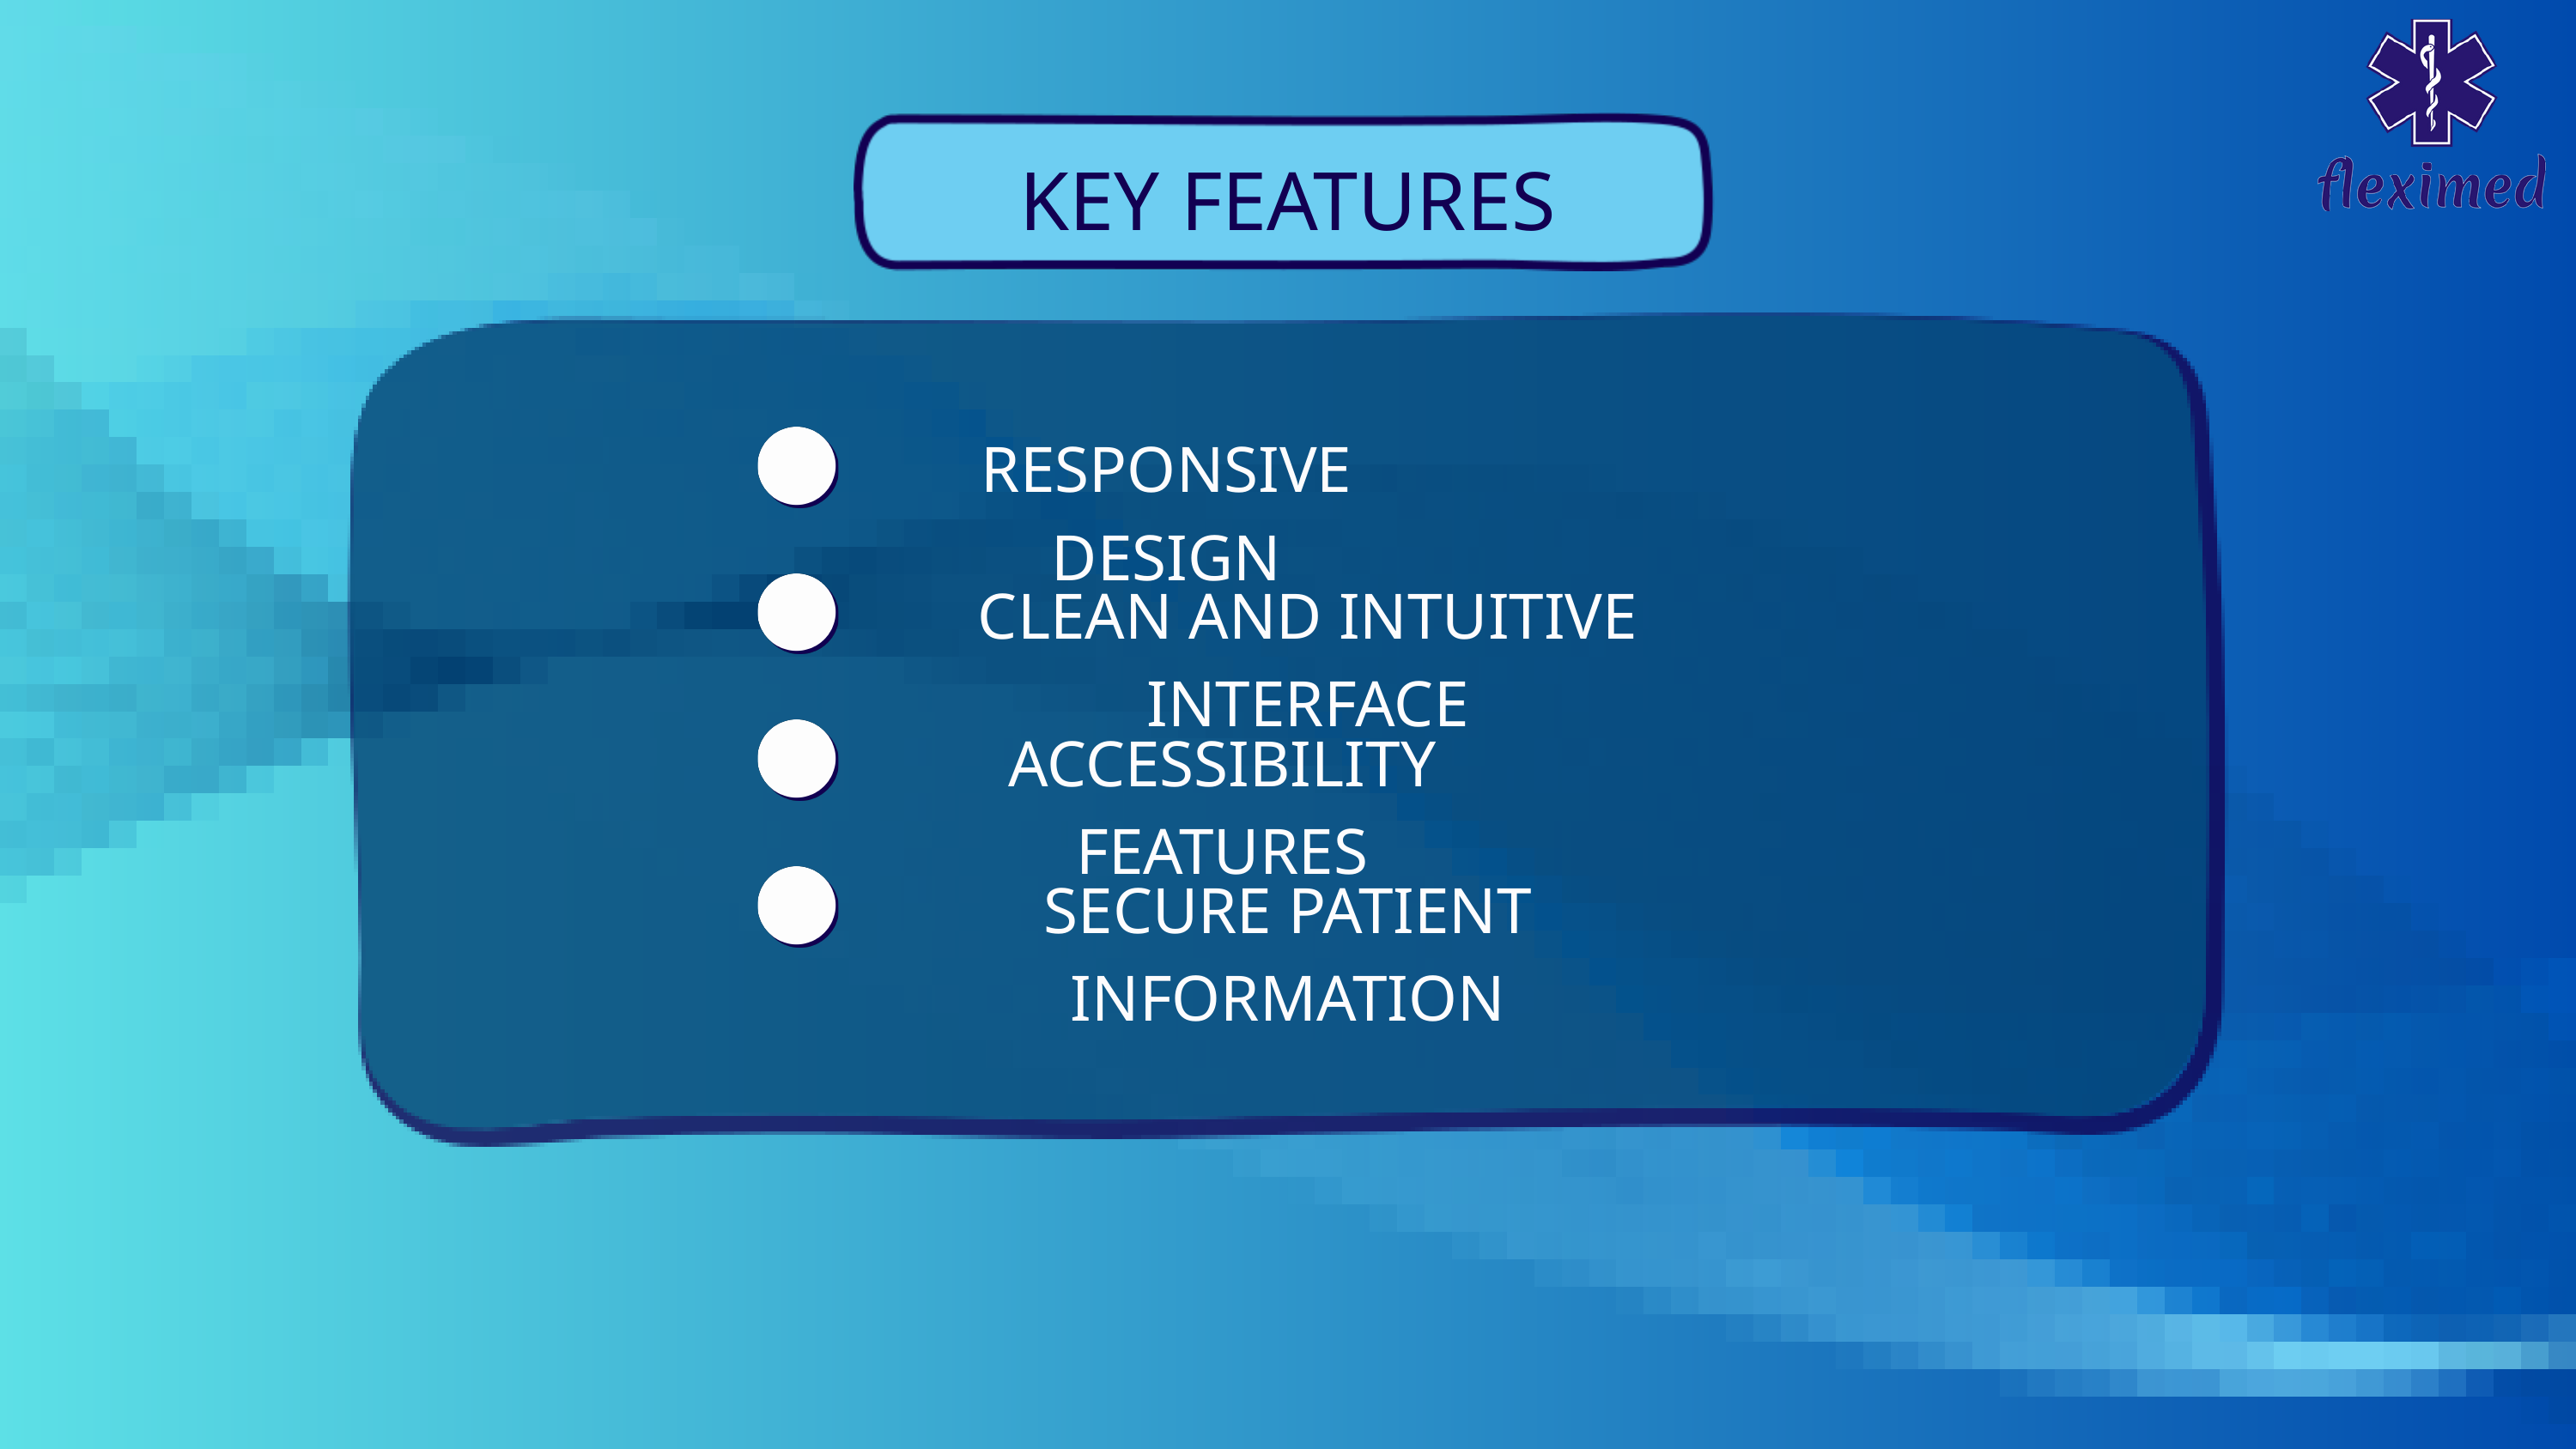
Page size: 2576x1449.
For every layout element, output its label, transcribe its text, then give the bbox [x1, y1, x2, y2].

text_box CLEAN AND INTUITIVE INTERFACE [931, 564, 1686, 740]
text_box [757, 719, 839, 801]
text_box KEY FEATURES [757, 134, 1819, 247]
text_box [757, 573, 839, 654]
text_box [0, 0, 2576, 1424]
text_box [854, 247, 1716, 271]
text_box [757, 427, 839, 508]
text_box SECURE PATIENT INFORMATION [931, 858, 1645, 1034]
text_box [347, 301, 2229, 1147]
text_box [2305, 19, 2558, 211]
text_box [757, 866, 839, 948]
text_box ACCESSIBILITY FEATURES [931, 711, 1514, 858]
text_box [854, 112, 1716, 134]
text_box RESPONSIVE DESIGN [931, 417, 1402, 593]
